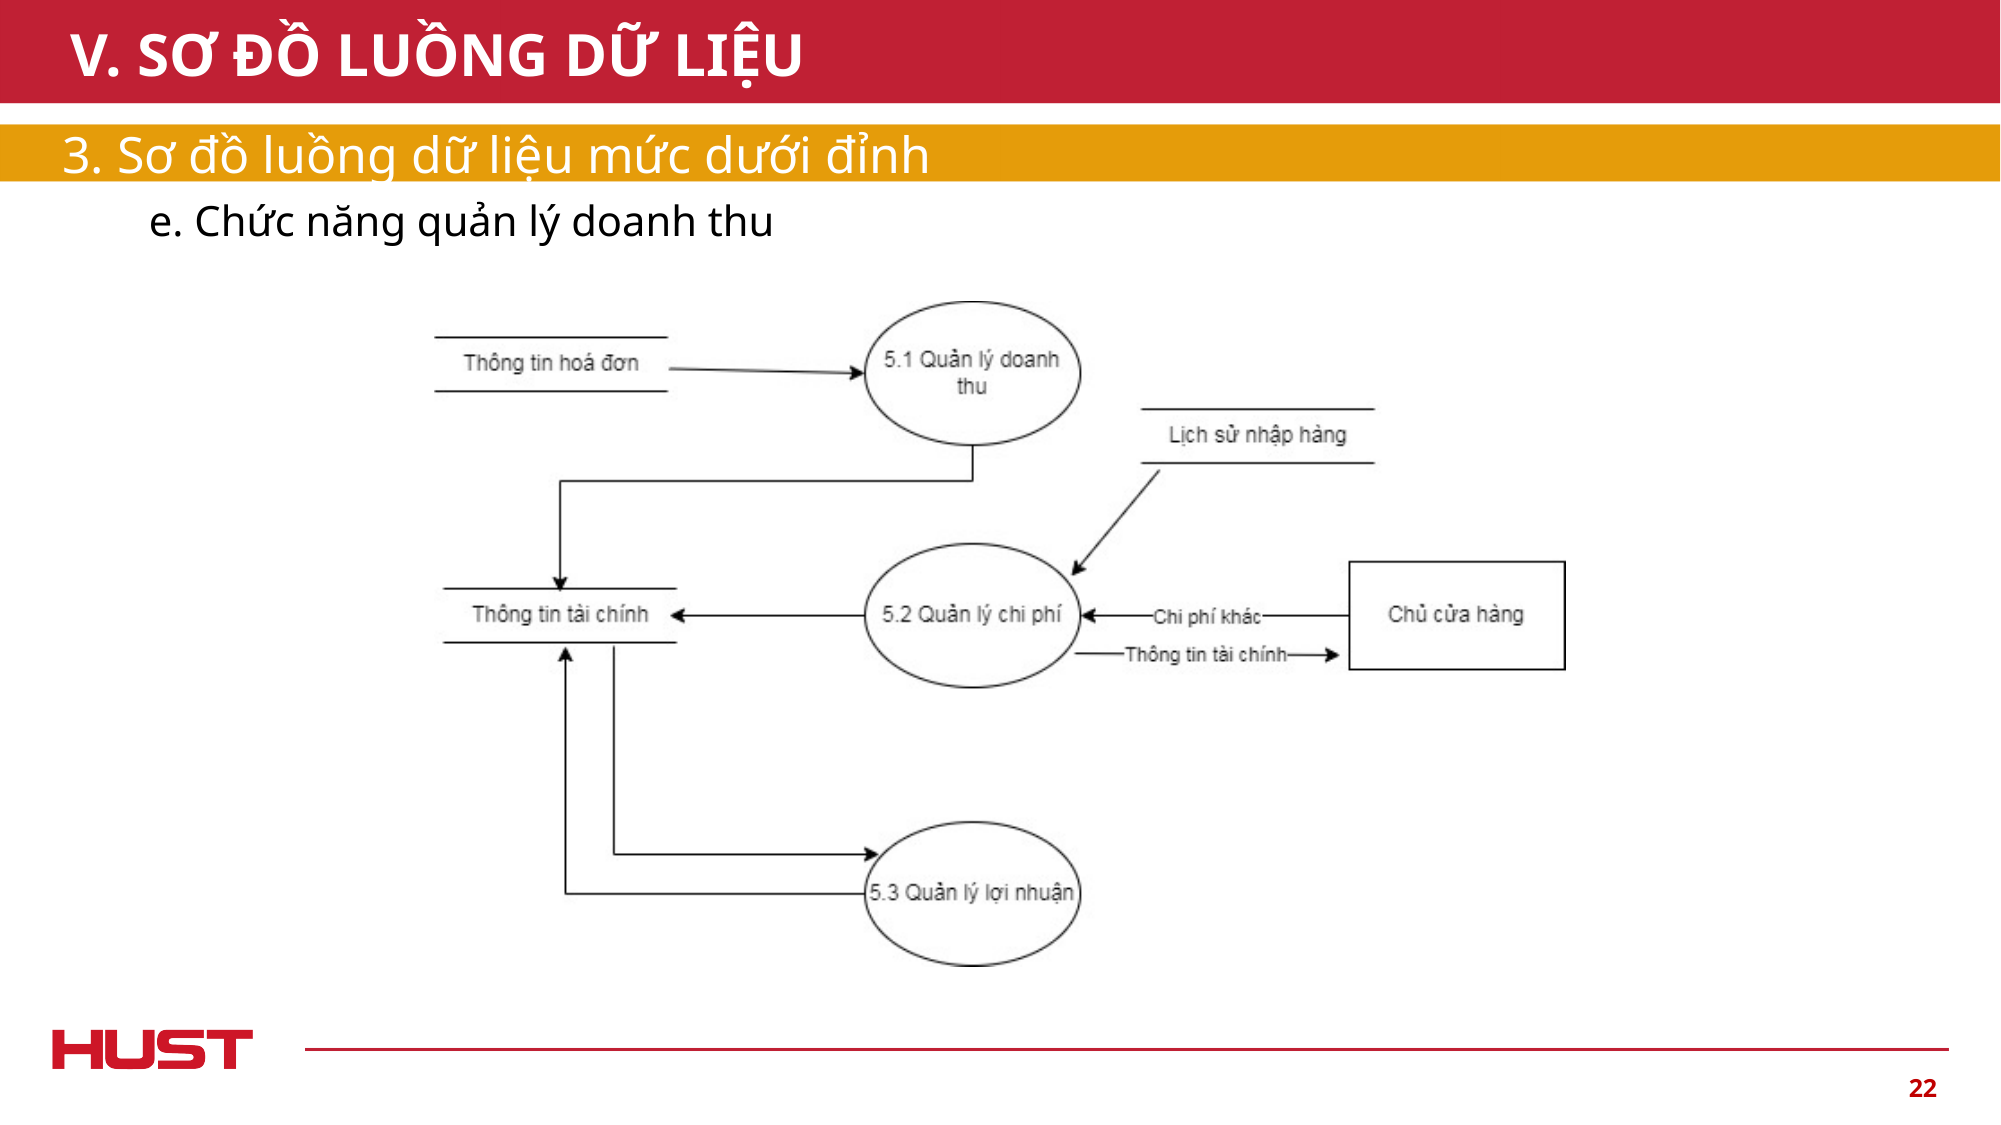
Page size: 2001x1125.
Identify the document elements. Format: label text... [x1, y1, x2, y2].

text_box 3. Sơ đồ luồng dữ liệu mức dưới đỉnh [47, 115, 947, 191]
slide_number 22 [1502, 1065, 1953, 1125]
title V. SƠ ĐỒ LUỒNG DỮ LIỆU [55, 18, 1945, 90]
picture [0, 0, 2001, 1125]
text_box e. Chức năng quản lý doanh thu [134, 191, 790, 252]
